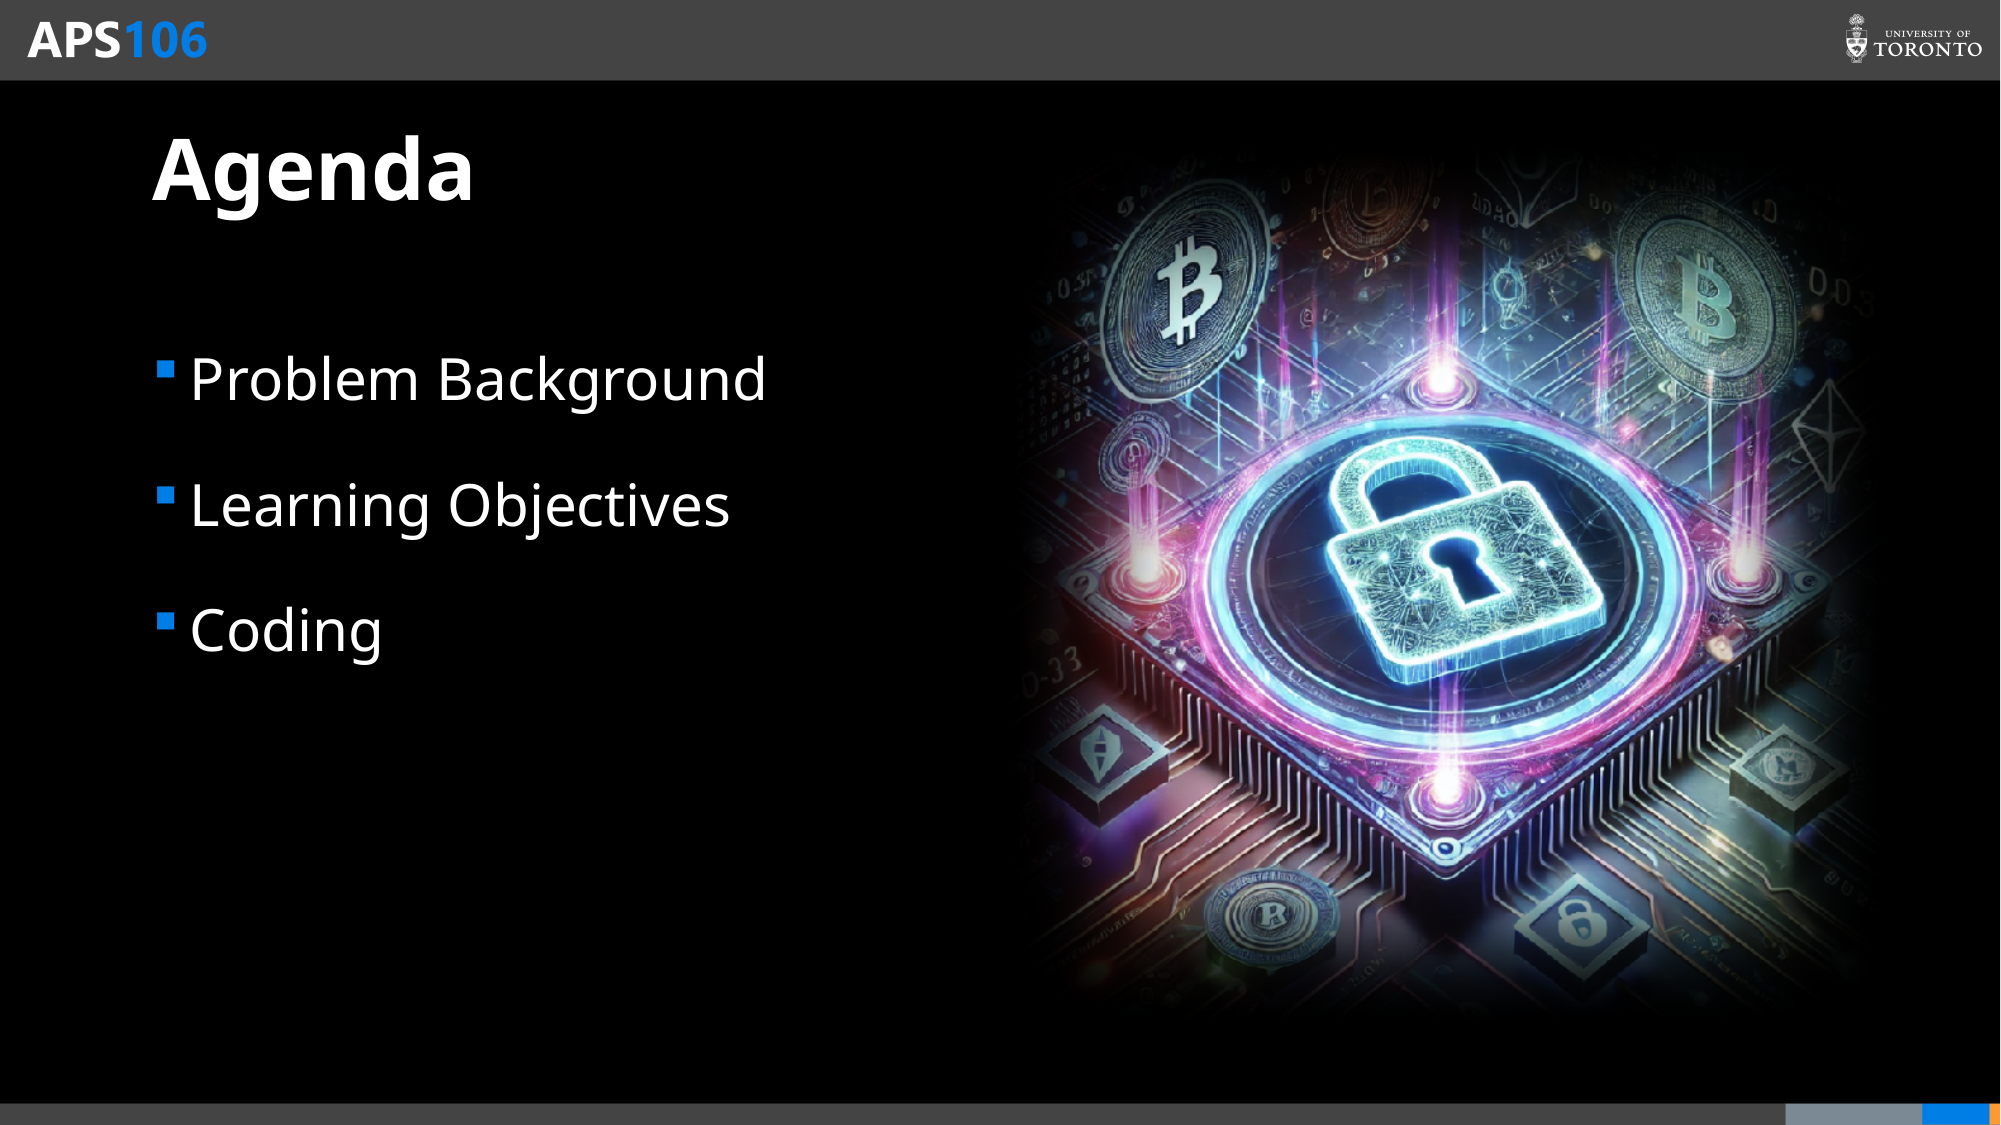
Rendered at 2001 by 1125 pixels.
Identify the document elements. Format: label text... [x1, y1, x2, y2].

list Problem Background Learning Objectives Coding [137, 299, 1863, 1093]
picture [0, 0, 2001, 1125]
title Agenda [137, 119, 1863, 227]
